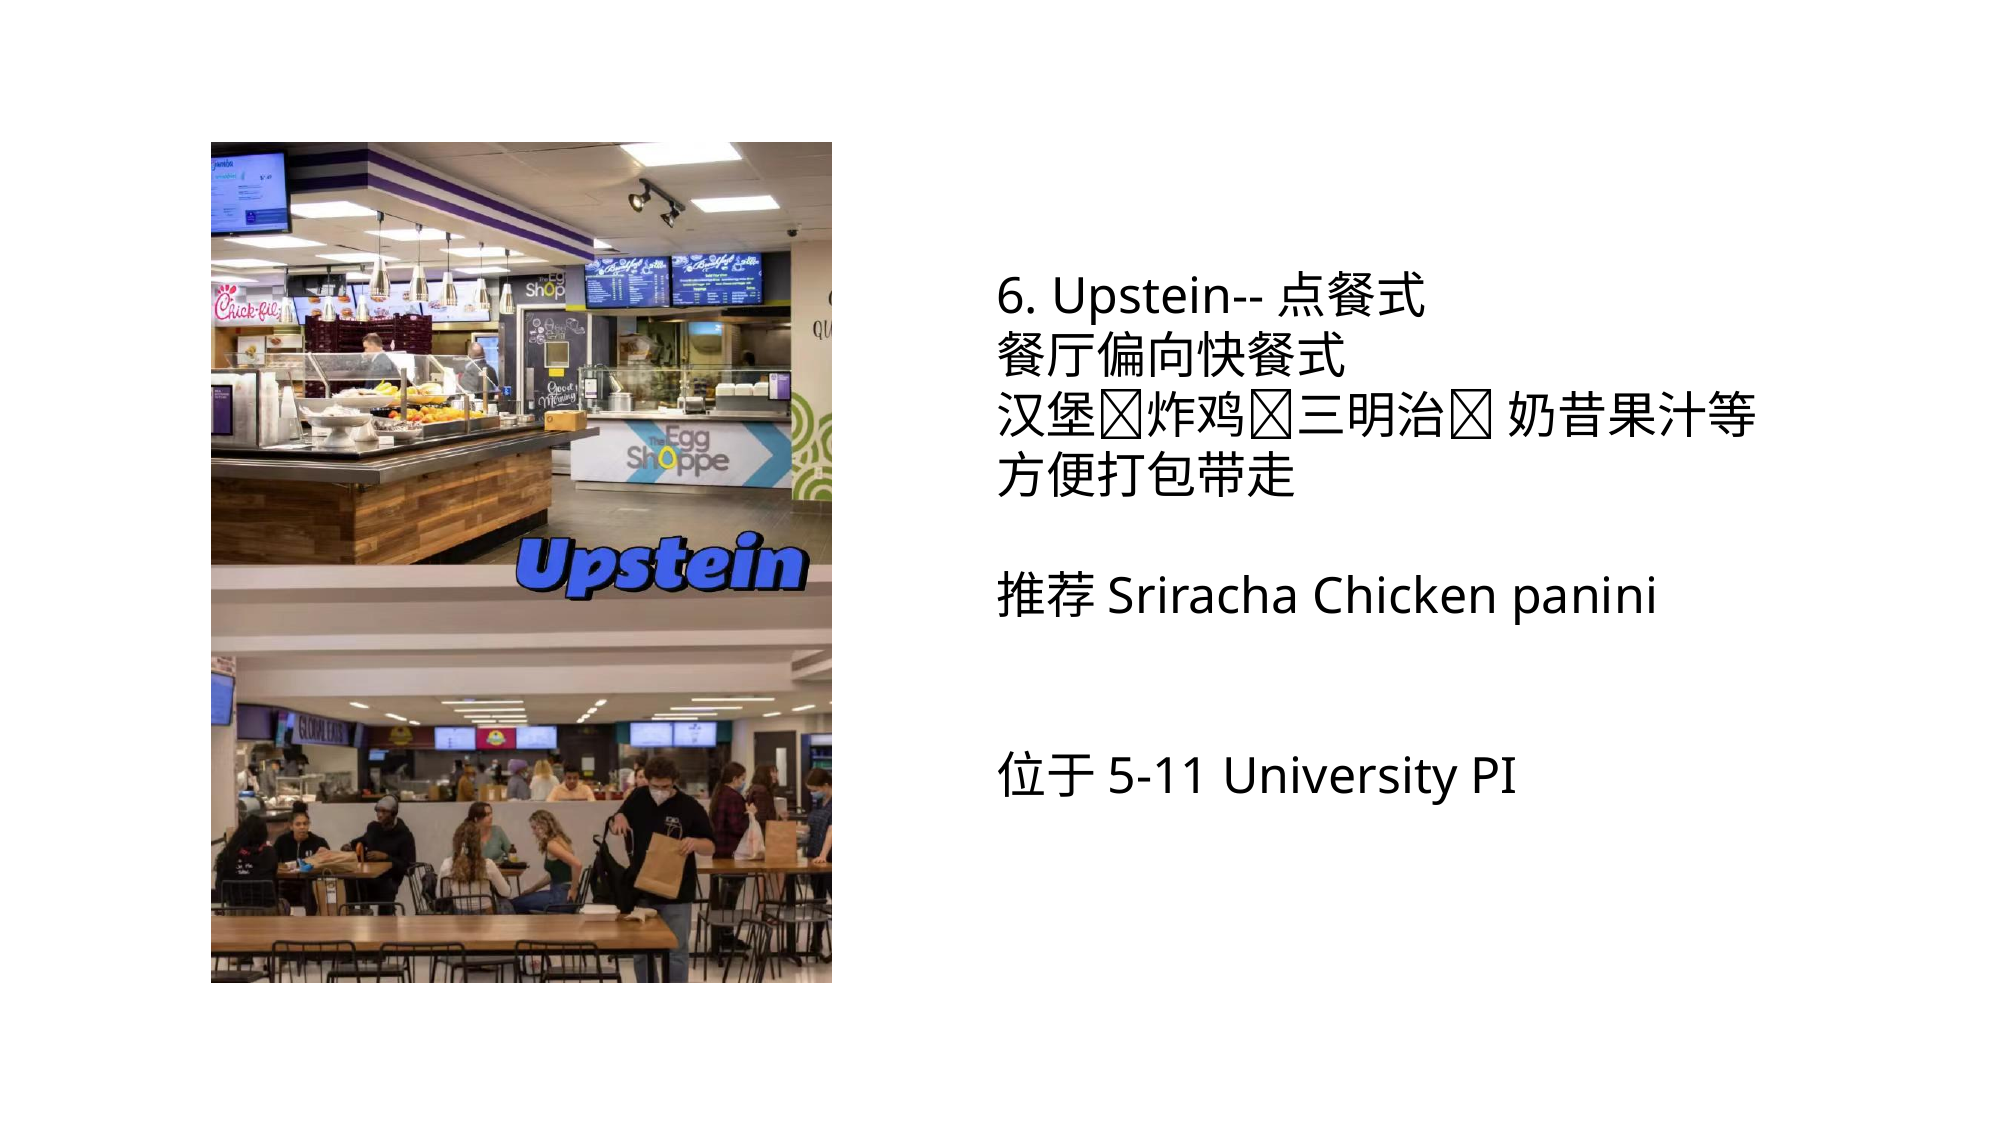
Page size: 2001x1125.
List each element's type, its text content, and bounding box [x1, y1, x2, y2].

picture [210, 142, 832, 983]
text_box 6. Upstein--点餐式 餐厅偏向快餐式 汉堡🍔炸鸡🍗三明治🥪 奶昔果汁等 方便打包带走 推荐Sriracha Chicken panini 位于5-11 University PI [981, 256, 1807, 317]
